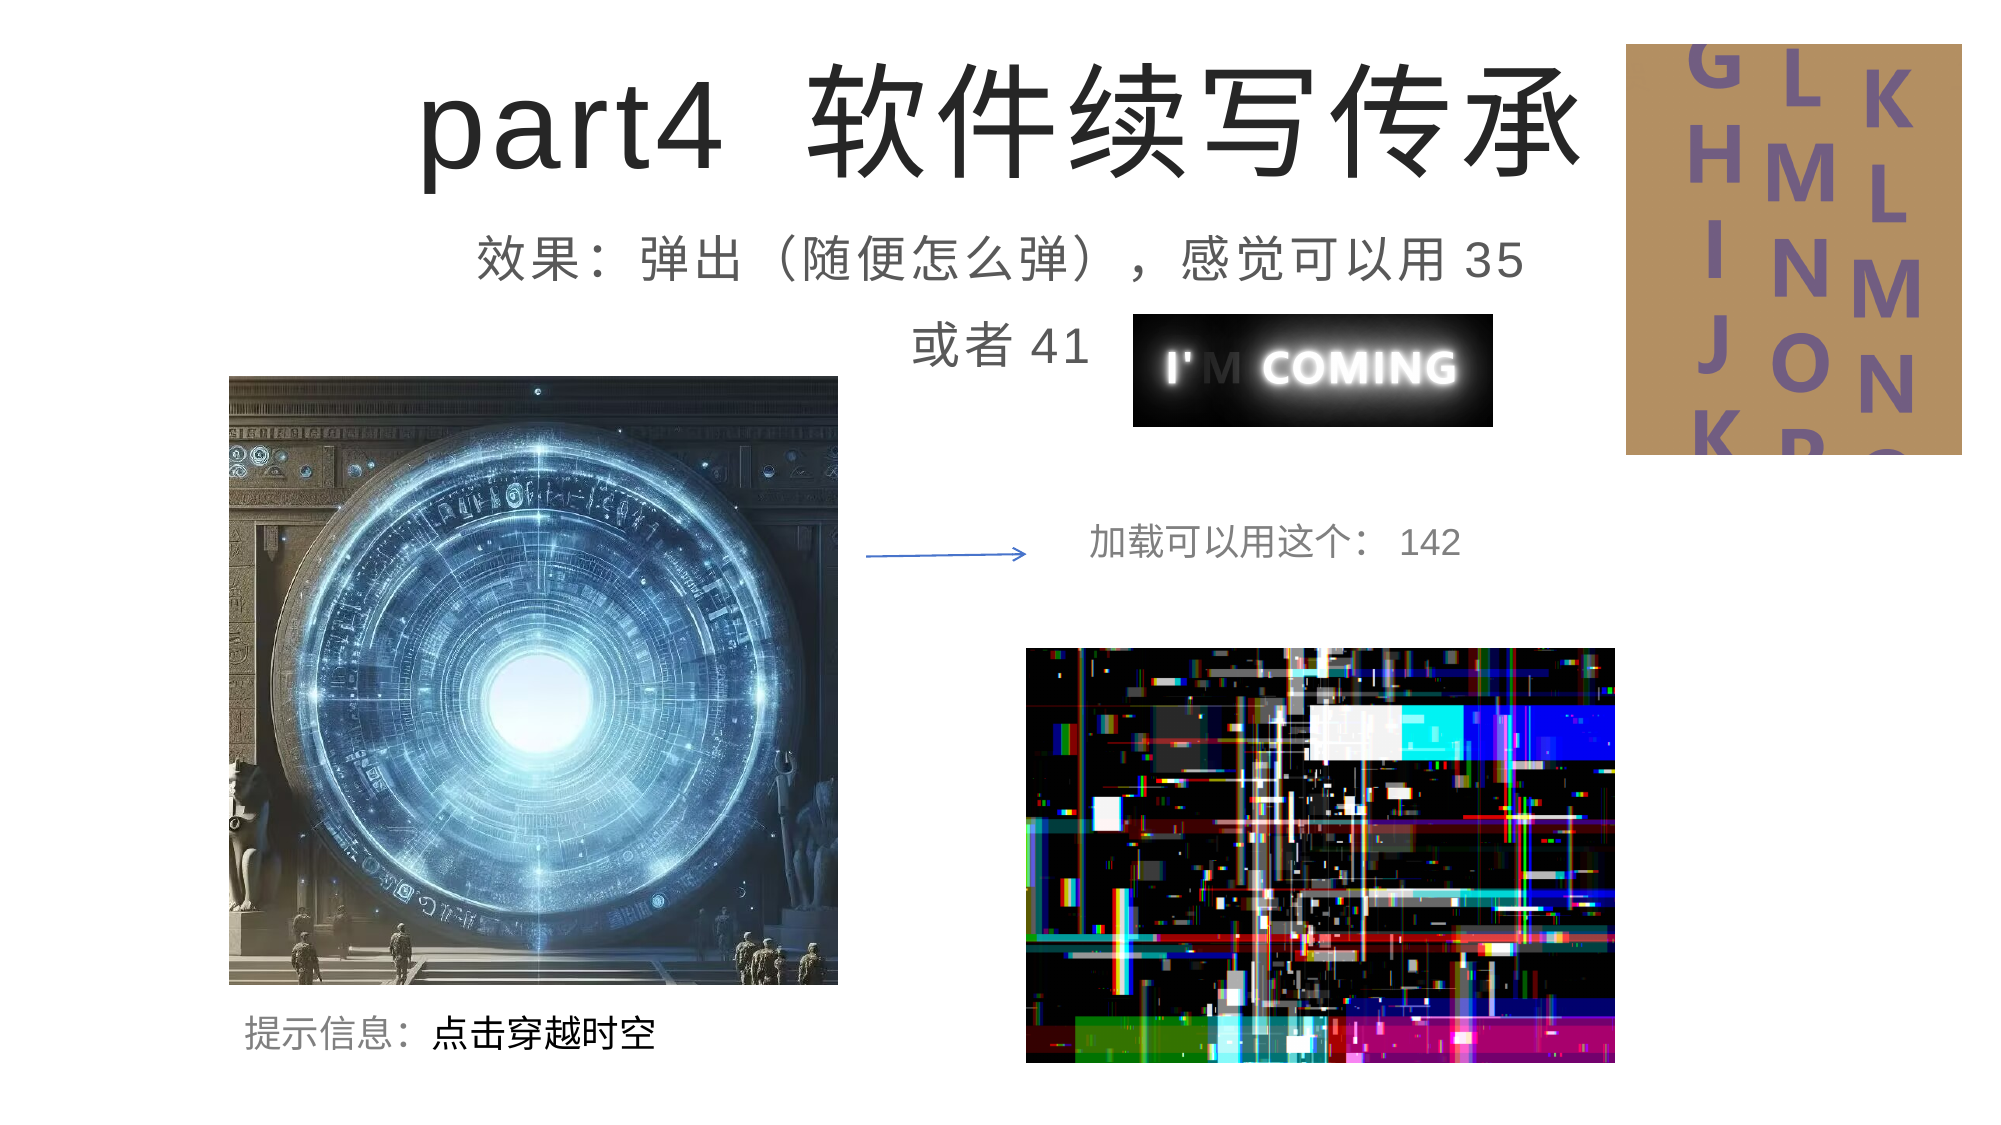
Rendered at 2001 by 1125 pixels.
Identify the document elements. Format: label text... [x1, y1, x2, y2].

picture [1133, 313, 1493, 427]
title part4 软件续写传承 [196, 0, 1805, 201]
subtitle 效果：弹出（随便怎么弹），感觉可以用35 或者41 [196, 213, 1625, 455]
picture [1026, 648, 1616, 1064]
picture [229, 375, 838, 985]
picture [1625, 43, 1963, 456]
text_box 提示信息：点击穿越时空 [229, 1002, 770, 1063]
text_box 加载可以用这个：142 [1075, 510, 1742, 571]
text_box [865, 553, 1028, 558]
